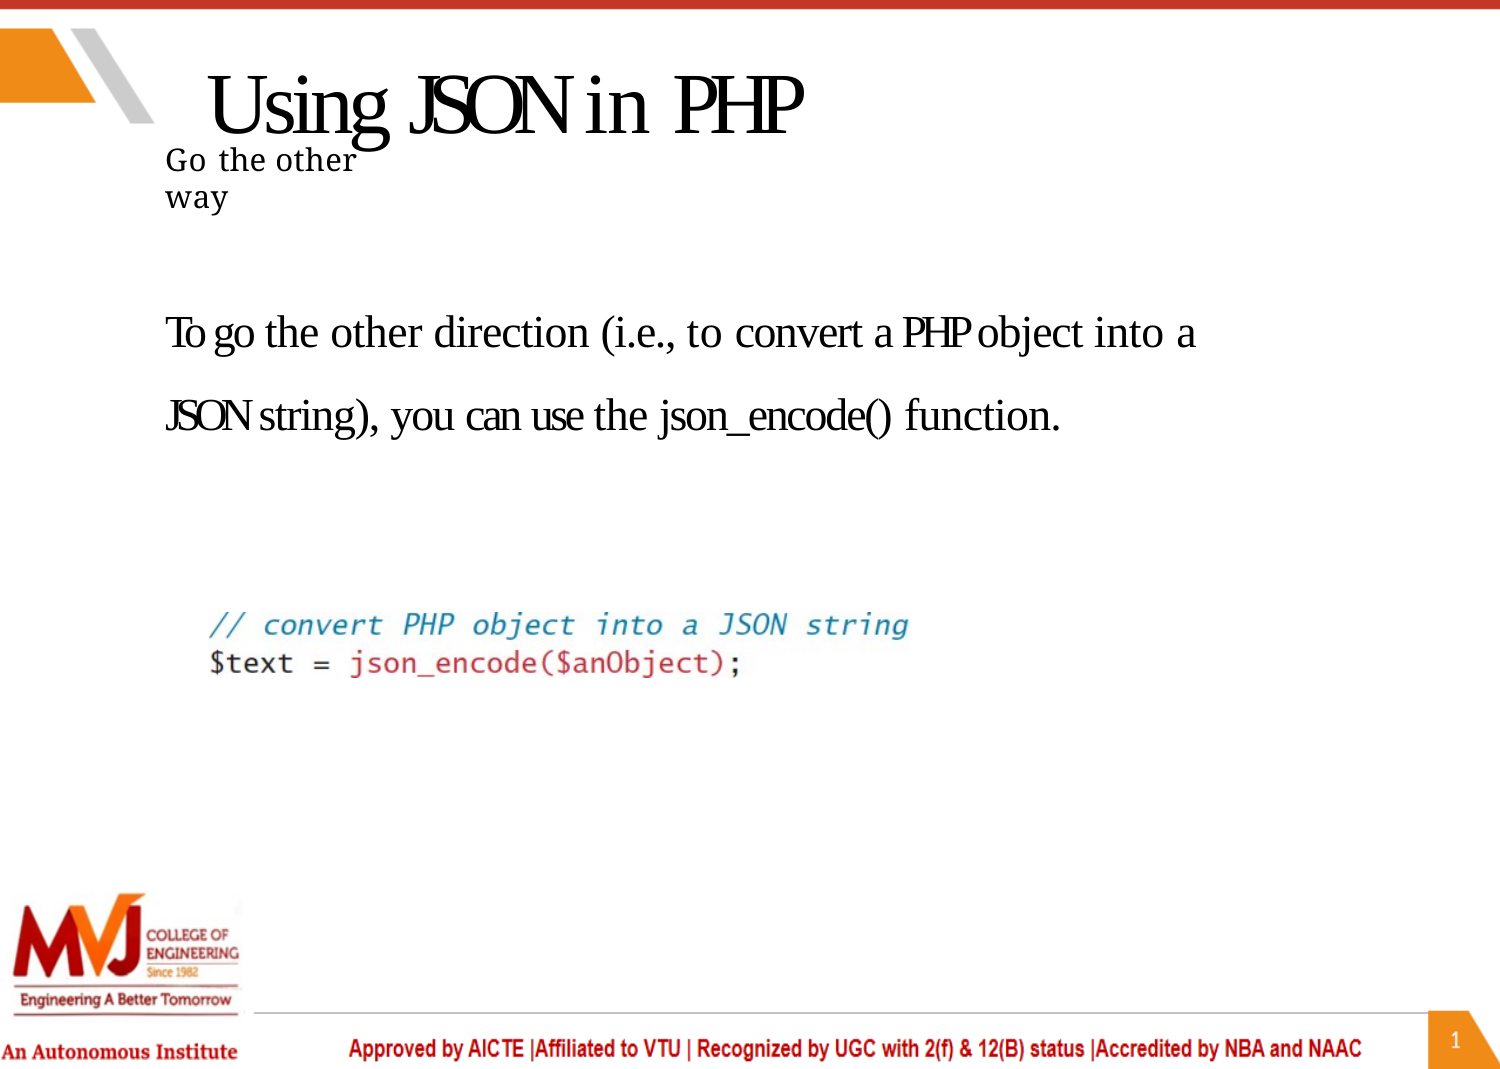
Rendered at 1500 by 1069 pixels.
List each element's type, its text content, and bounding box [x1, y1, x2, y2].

text_box [208, 612, 909, 679]
text_box To go the other direction (i.e., to convert a PHP object into a JSON string), you can use the json_encode() function. [162, 272, 1282, 440]
title Using JSON in PHP [162, 7, 850, 189]
picture [0, 0, 1500, 1069]
text_box Go the other way [162, 138, 413, 216]
